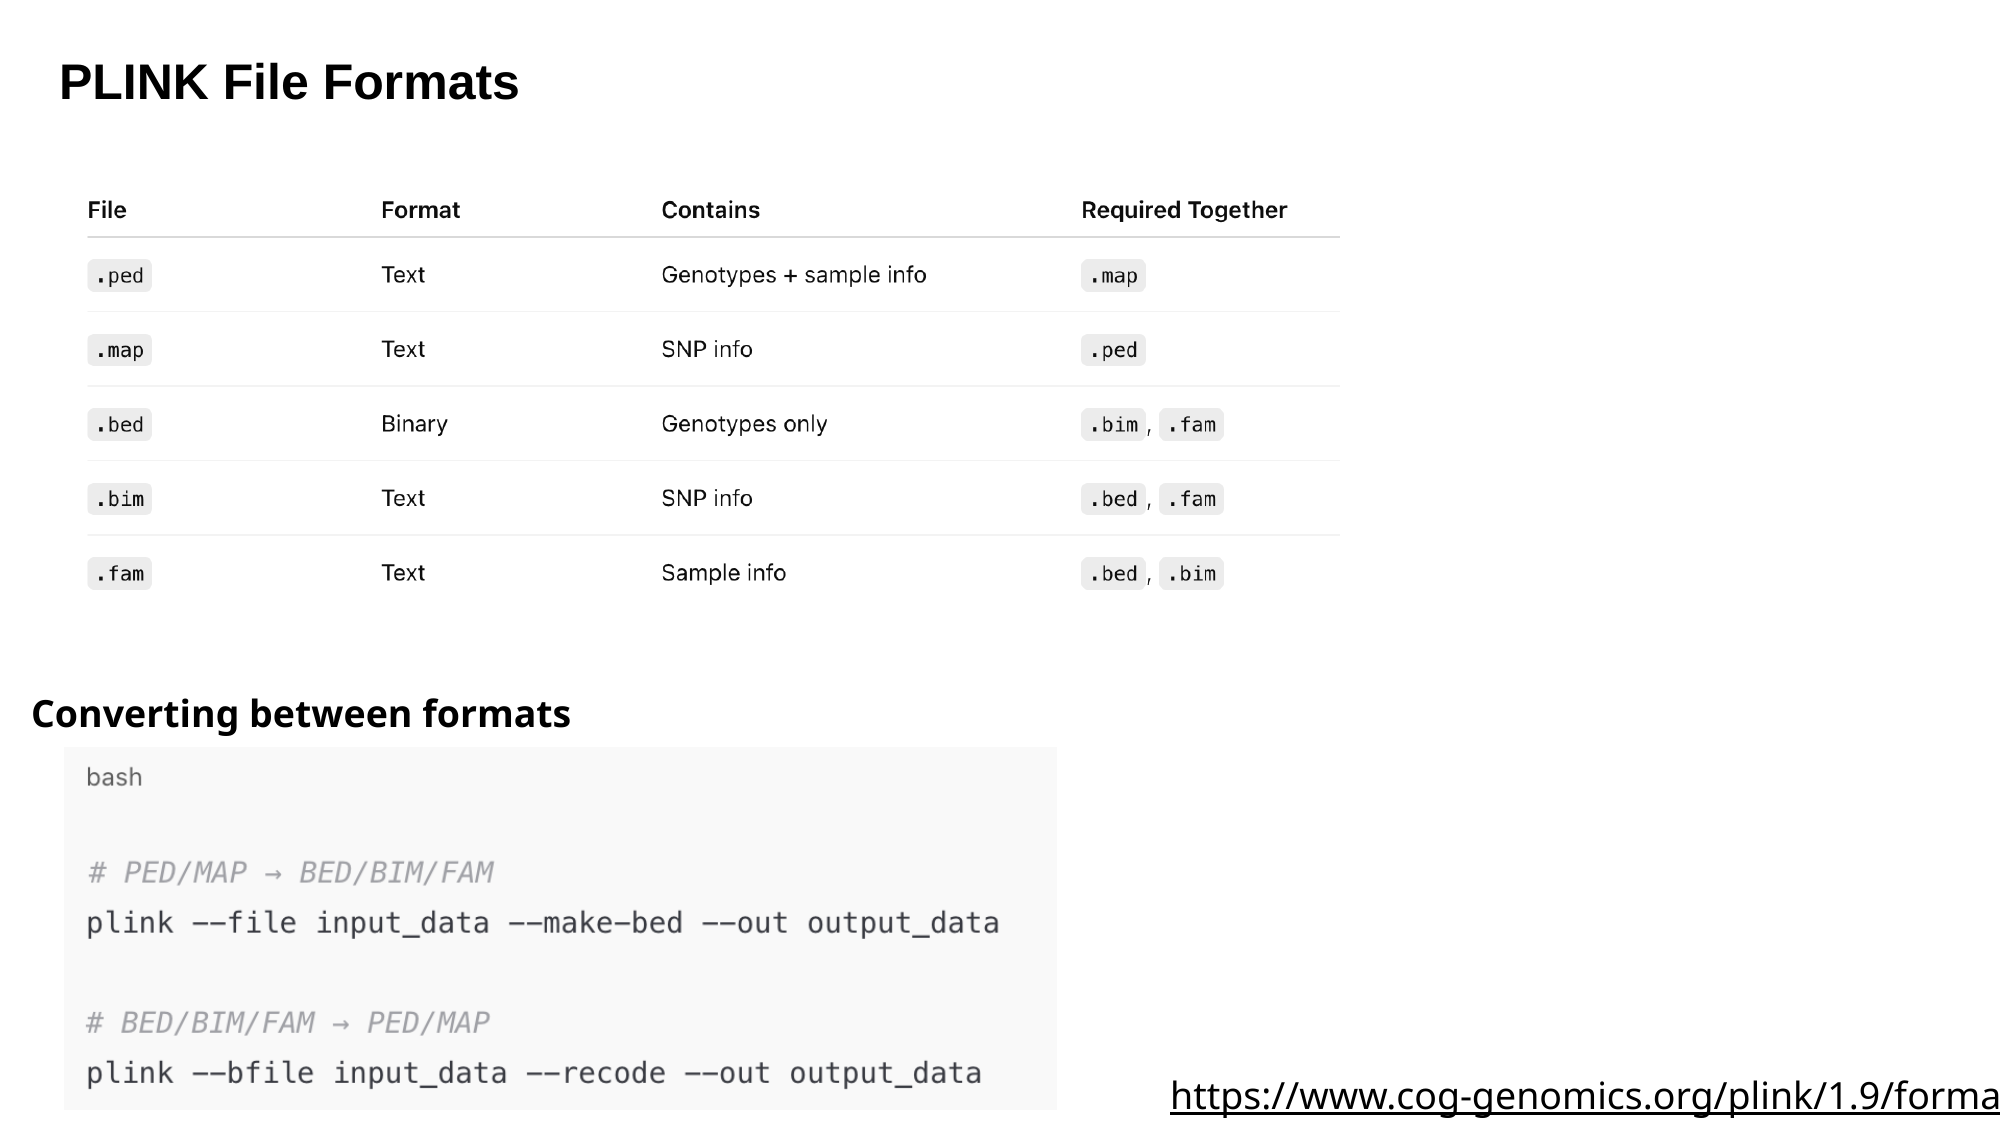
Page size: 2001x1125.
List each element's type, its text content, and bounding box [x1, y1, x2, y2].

text_box PLINK File Formats [44, 42, 536, 117]
picture [64, 746, 1057, 1111]
picture [64, 195, 1341, 606]
text_box https://www.cog-genomics.org/plink/1.9/formats [1155, 1064, 2000, 1125]
text_box Converting between formats [16, 682, 587, 743]
